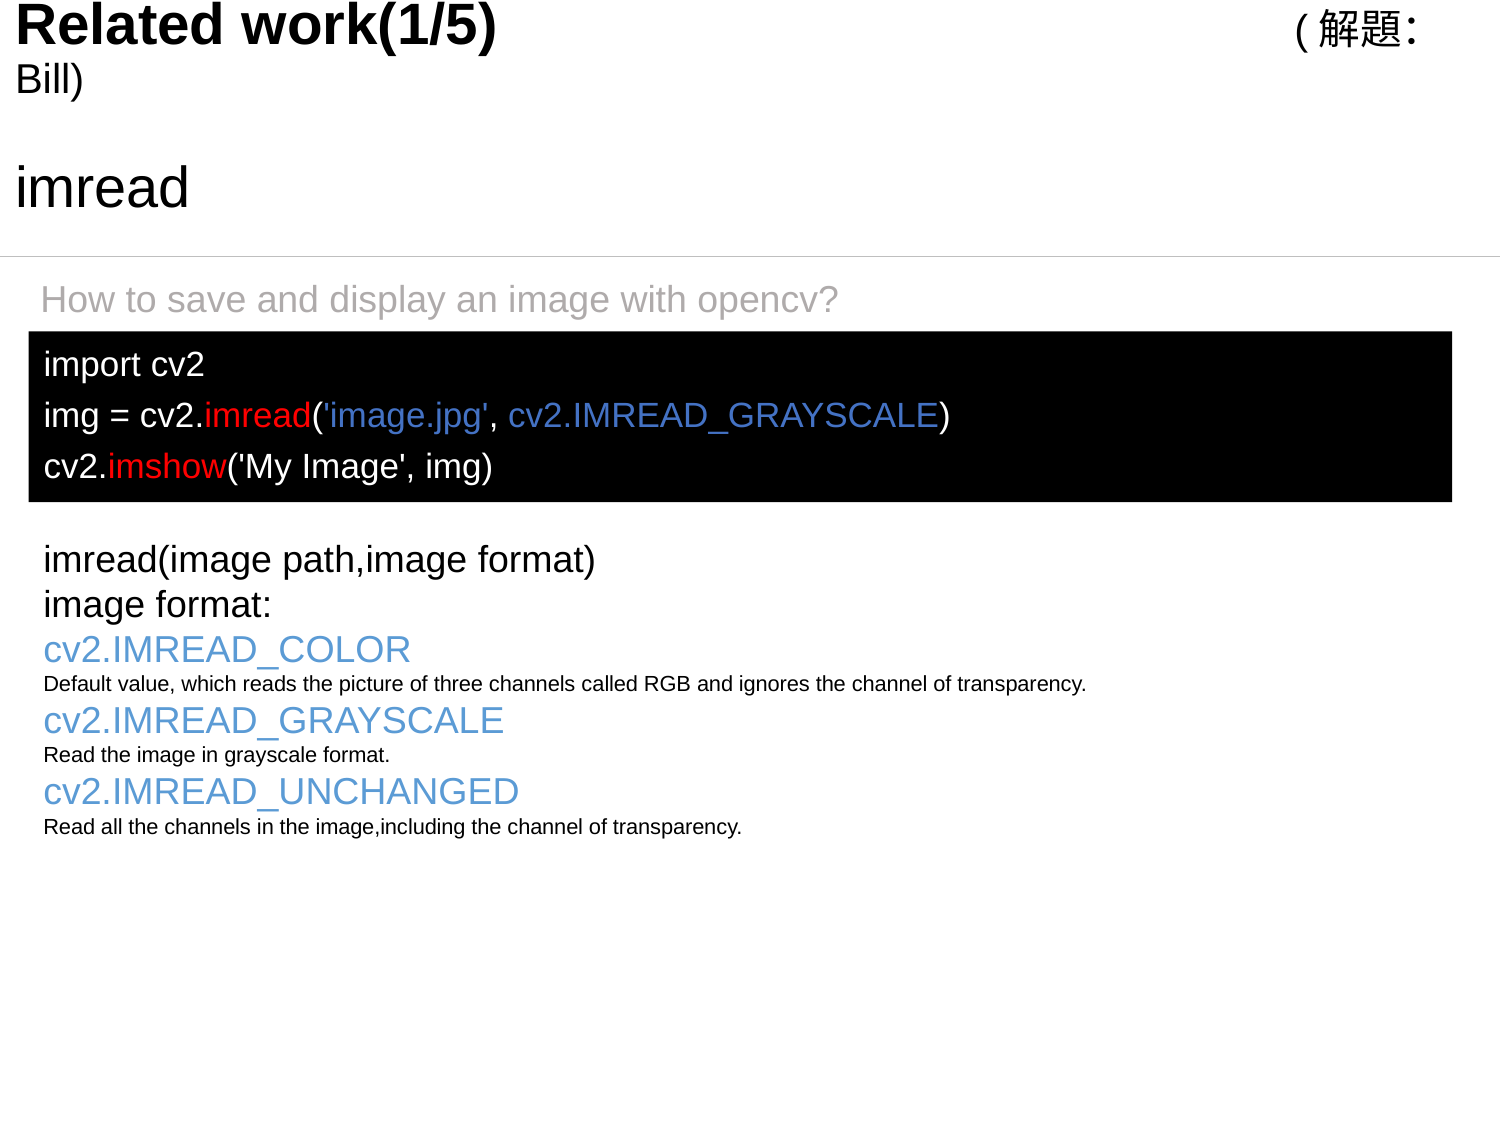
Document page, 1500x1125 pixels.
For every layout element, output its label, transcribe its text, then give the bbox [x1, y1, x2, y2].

text_box imread(image path,image format) image format: cv2.IMREAD_COLOR Default value, which reads the picture of three channels called RGB and ignores the channel of transparency. cv2.IMREAD_GRAYSCALE Read the image in grayscale format. cv2.IMREAD_UNCHANGED Read all the channels in the image,including the channel of transparency. [28, 527, 1452, 846]
text_box How to save and display an image with opencv? [25, 267, 854, 327]
list import cv2 img = cv2.imread('image.jpg', cv2.IMREAD_GRAYSCALE) cv2.imshow('My Image', img) [28, 331, 1453, 503]
title imread [0, 142, 1294, 236]
text_box Related work(1/5) (解題：Bill) [0, 2, 1500, 95]
